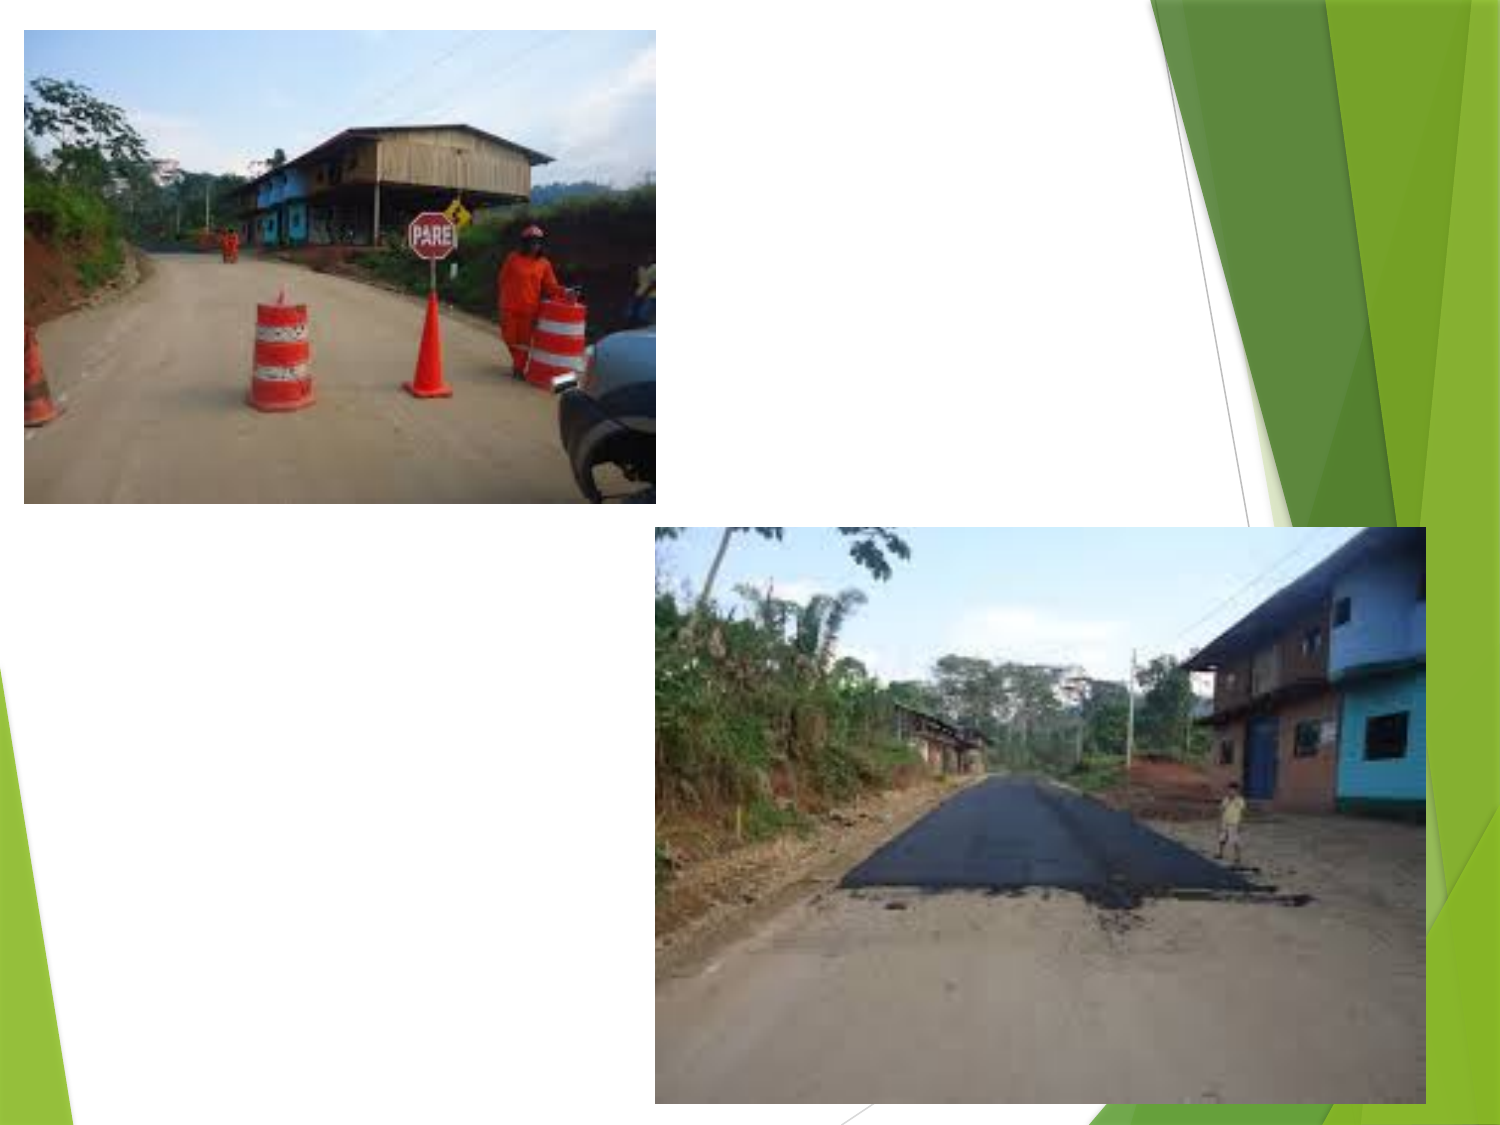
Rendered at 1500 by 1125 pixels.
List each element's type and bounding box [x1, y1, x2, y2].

picture [654, 526, 1427, 1105]
picture [24, 30, 656, 504]
